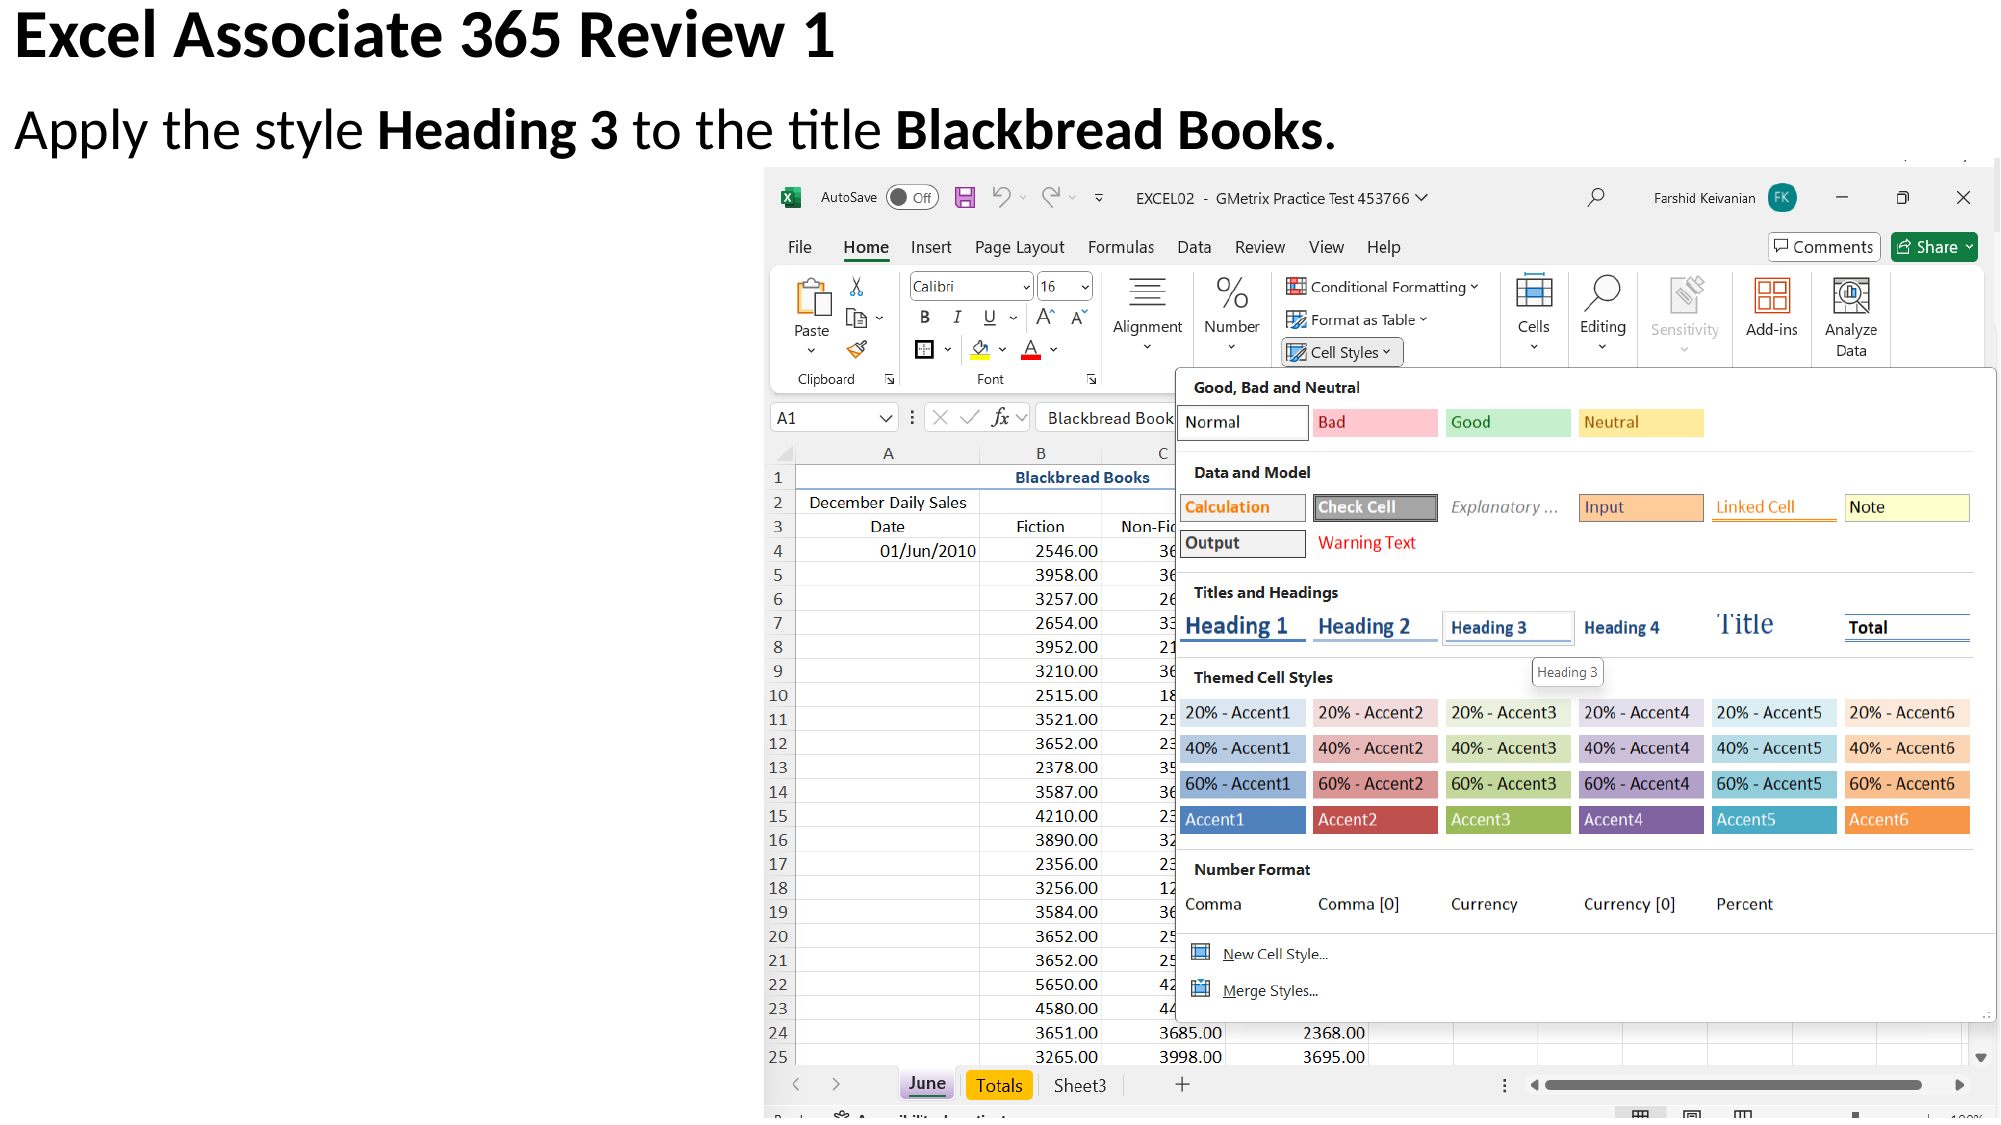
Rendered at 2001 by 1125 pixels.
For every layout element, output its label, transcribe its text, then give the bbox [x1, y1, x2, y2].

picture [763, 158, 2000, 1118]
text_box Excel Associate 365 Review 1 [0, 0, 2000, 48]
text_box Apply the style Heading 3 to the title Blackbread Books. [0, 48, 2000, 169]
